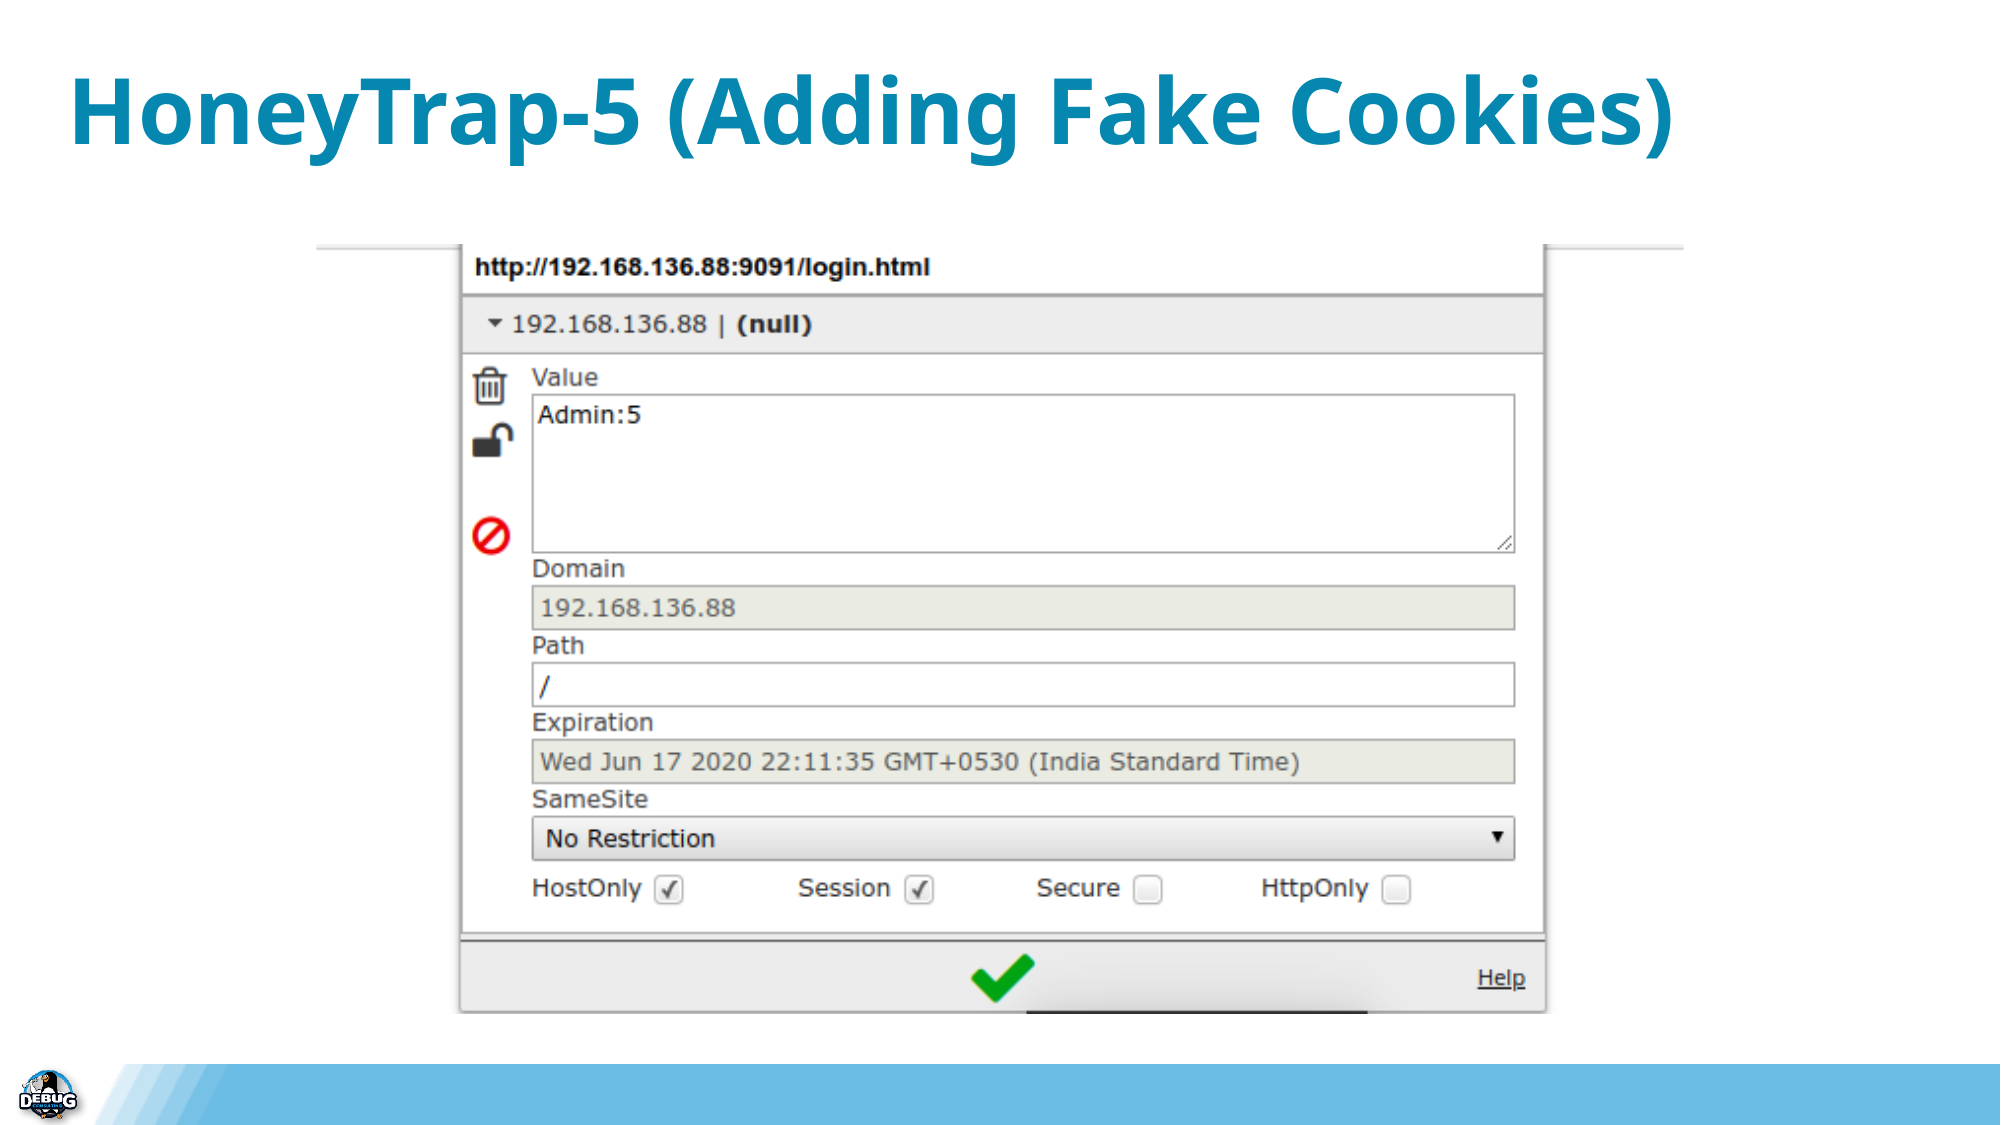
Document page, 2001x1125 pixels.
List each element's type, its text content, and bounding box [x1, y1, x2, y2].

picture [17, 1064, 78, 1125]
list HoneyTrap-5 (Adding Fake Cookies) [53, 56, 1952, 174]
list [316, 244, 1684, 1014]
